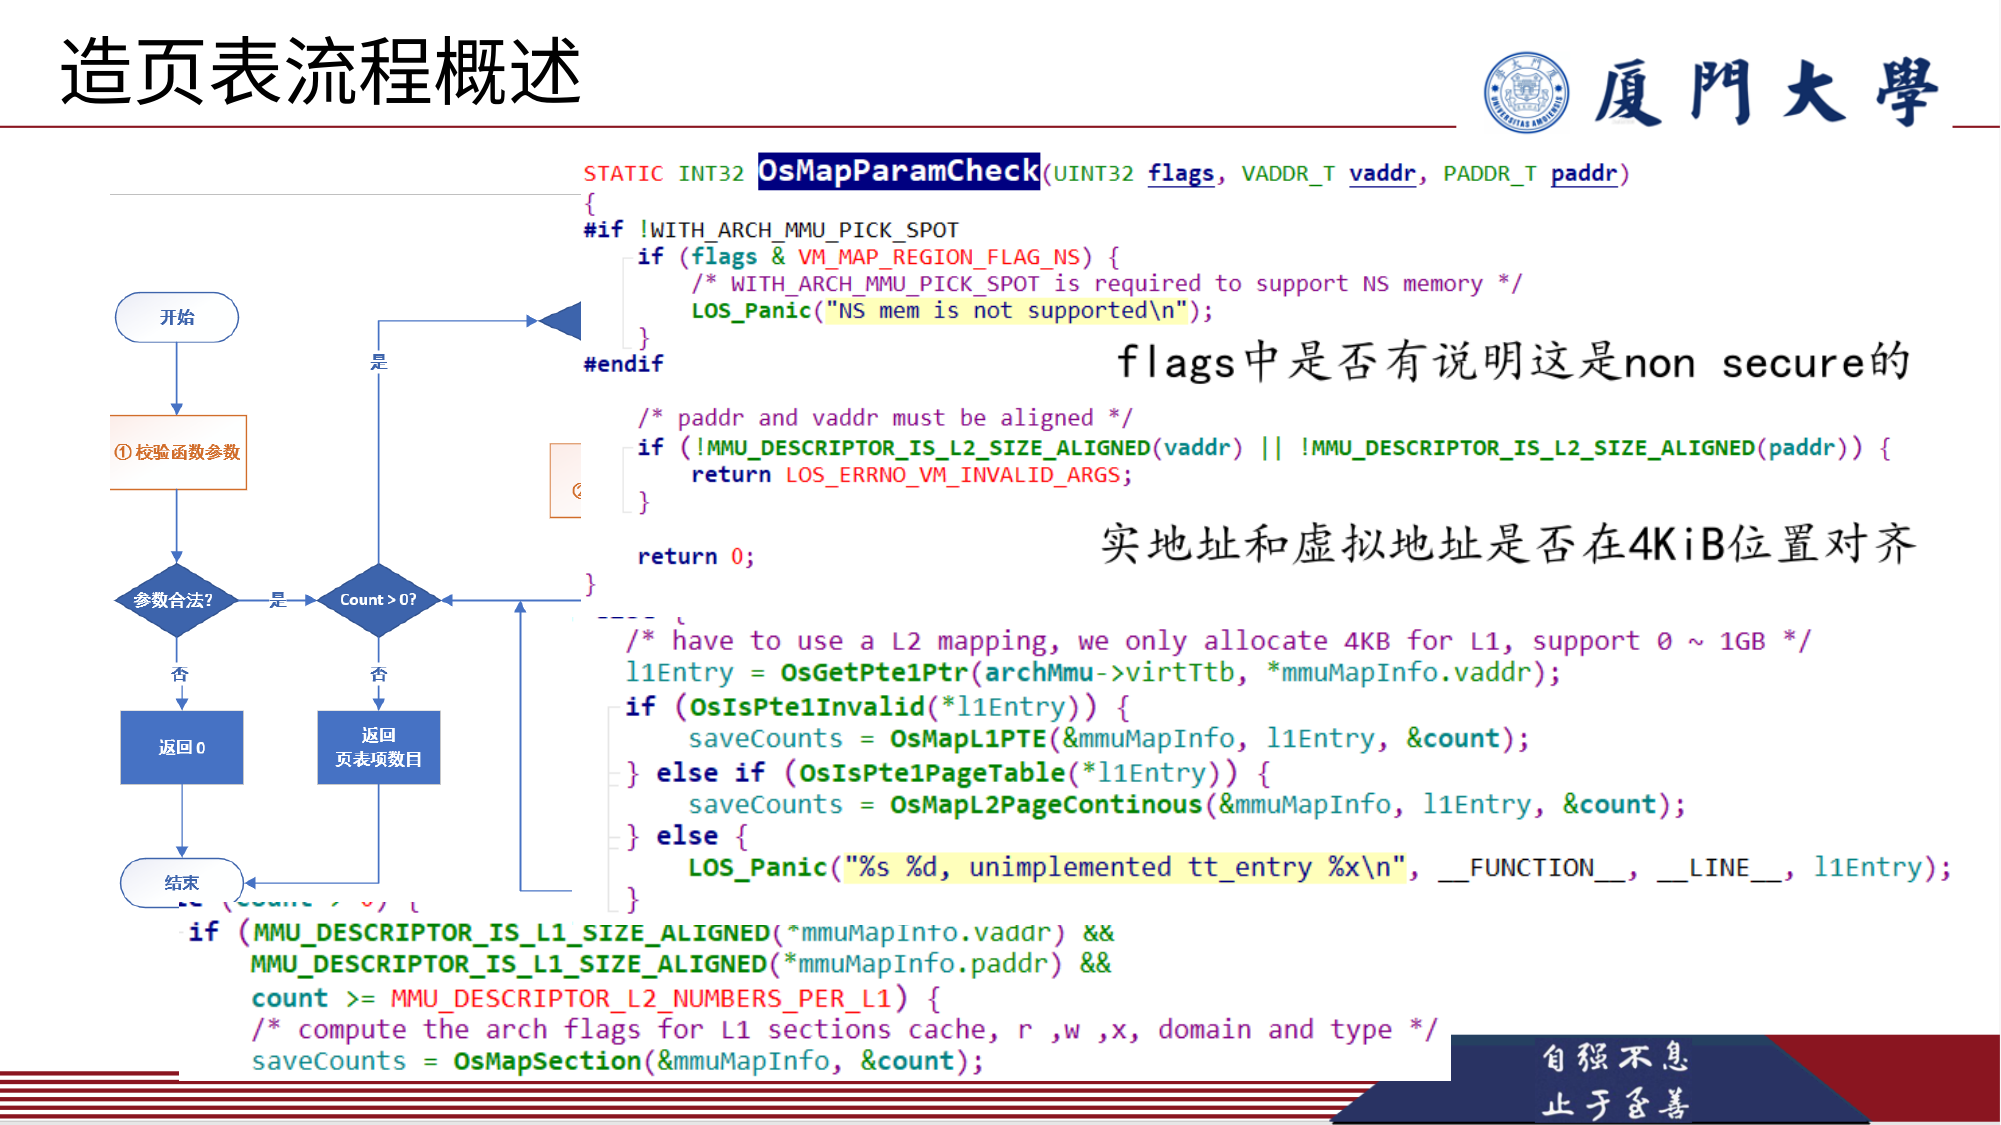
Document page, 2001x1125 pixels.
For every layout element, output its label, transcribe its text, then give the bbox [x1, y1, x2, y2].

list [110, 190, 576, 934]
picture [0, 0, 2001, 1125]
title 造页表流程概述 [37, 20, 606, 121]
